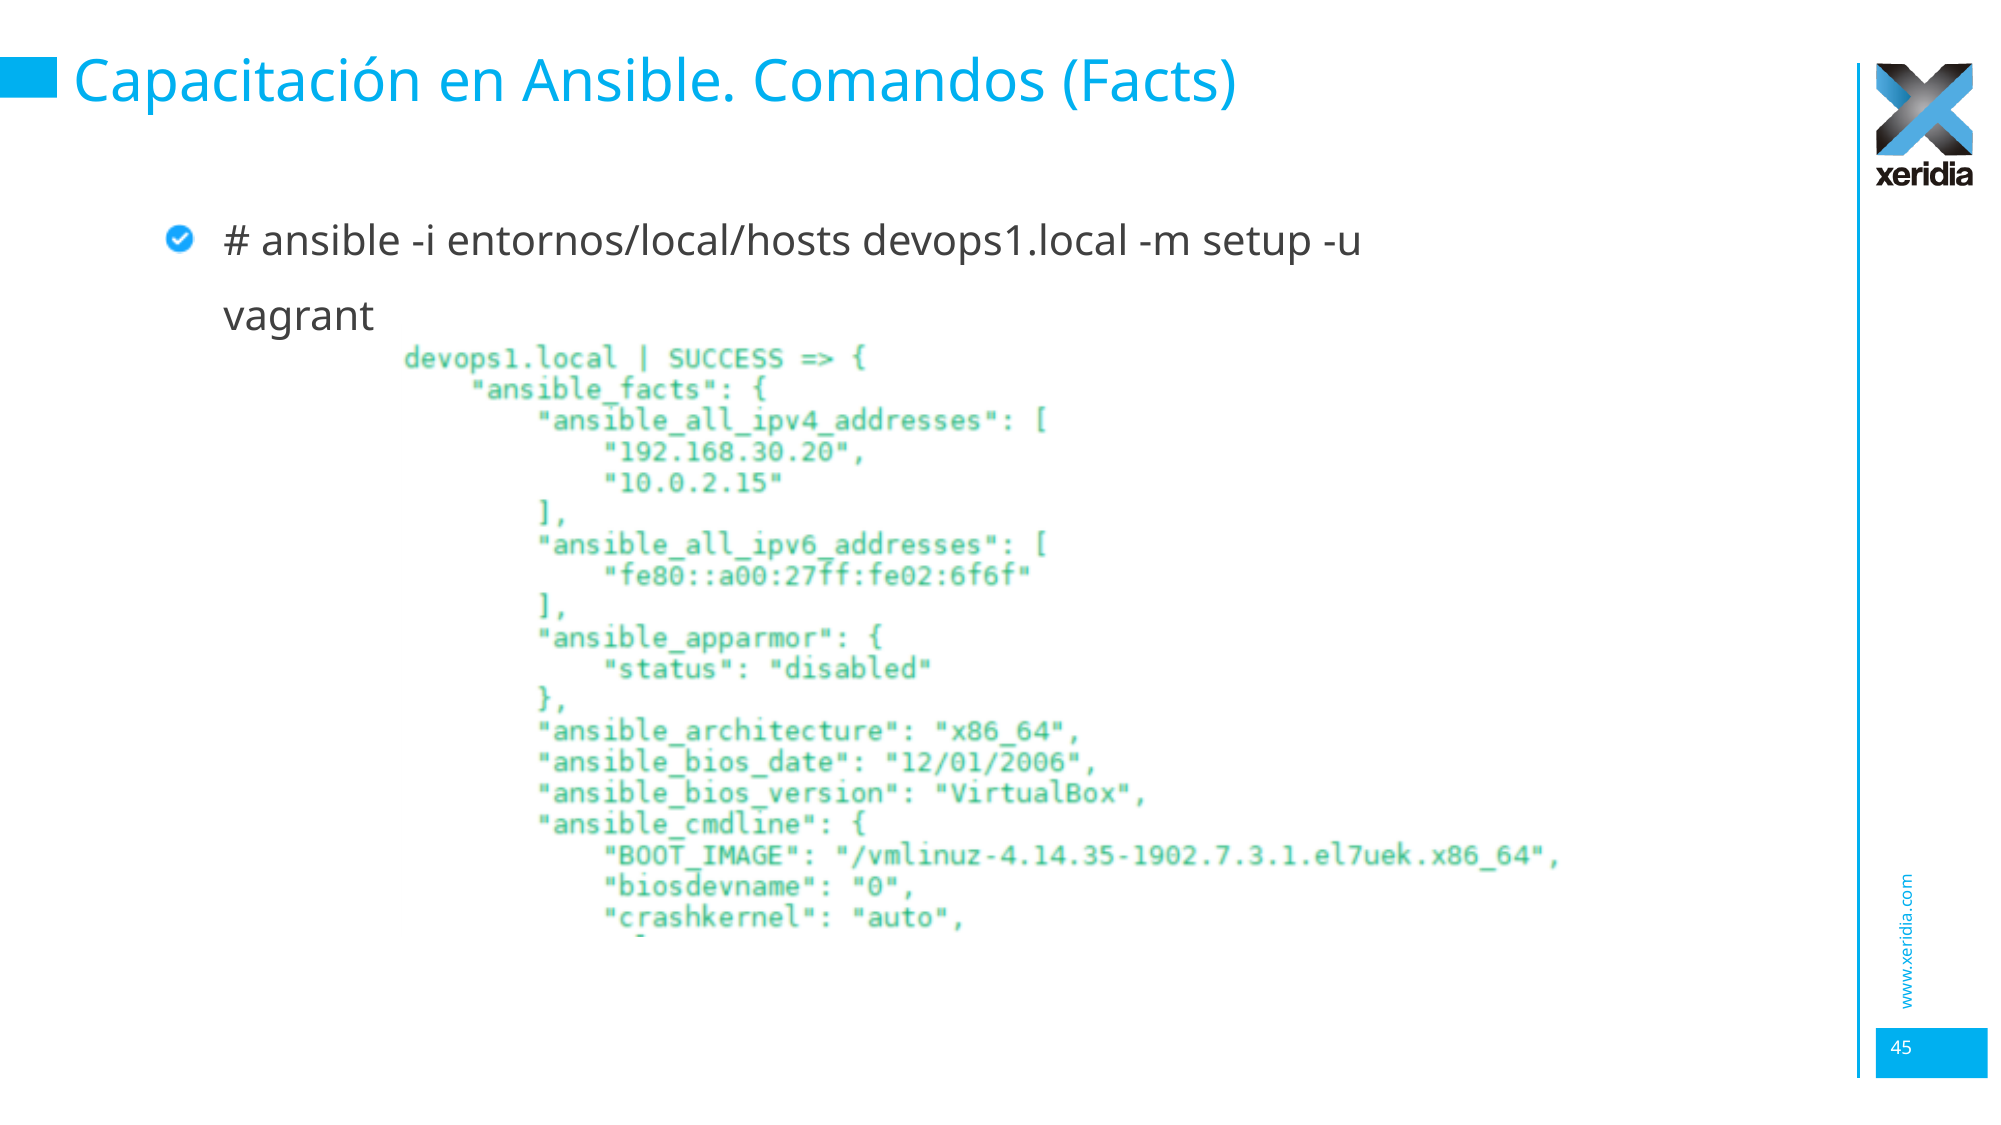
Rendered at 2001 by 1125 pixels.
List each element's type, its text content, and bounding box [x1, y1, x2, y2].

picture [1875, 63, 1973, 186]
picture [165, 224, 195, 254]
title Capacitación en Ansible. Comandos (Facts) [59, 58, 1839, 202]
text_box # ansible -i entornos/local/hosts devops1.local -m setup -u vagrant [75, 181, 1522, 285]
picture [400, 324, 1600, 937]
